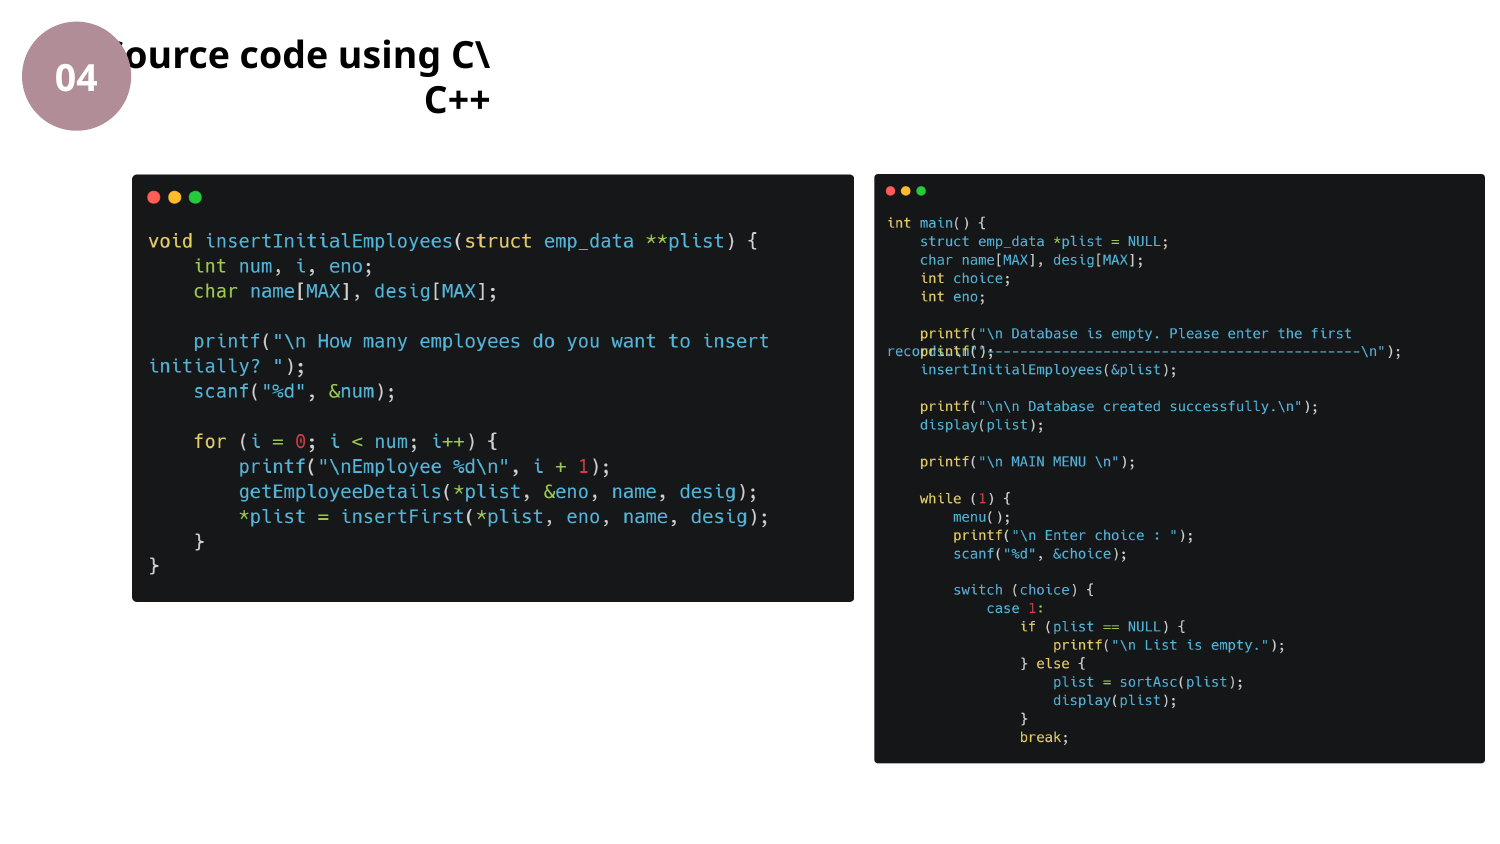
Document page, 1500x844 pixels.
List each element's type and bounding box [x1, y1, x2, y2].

picture [130, 161, 854, 614]
text_box [21, 21, 507, 131]
picture [868, 170, 1491, 767]
